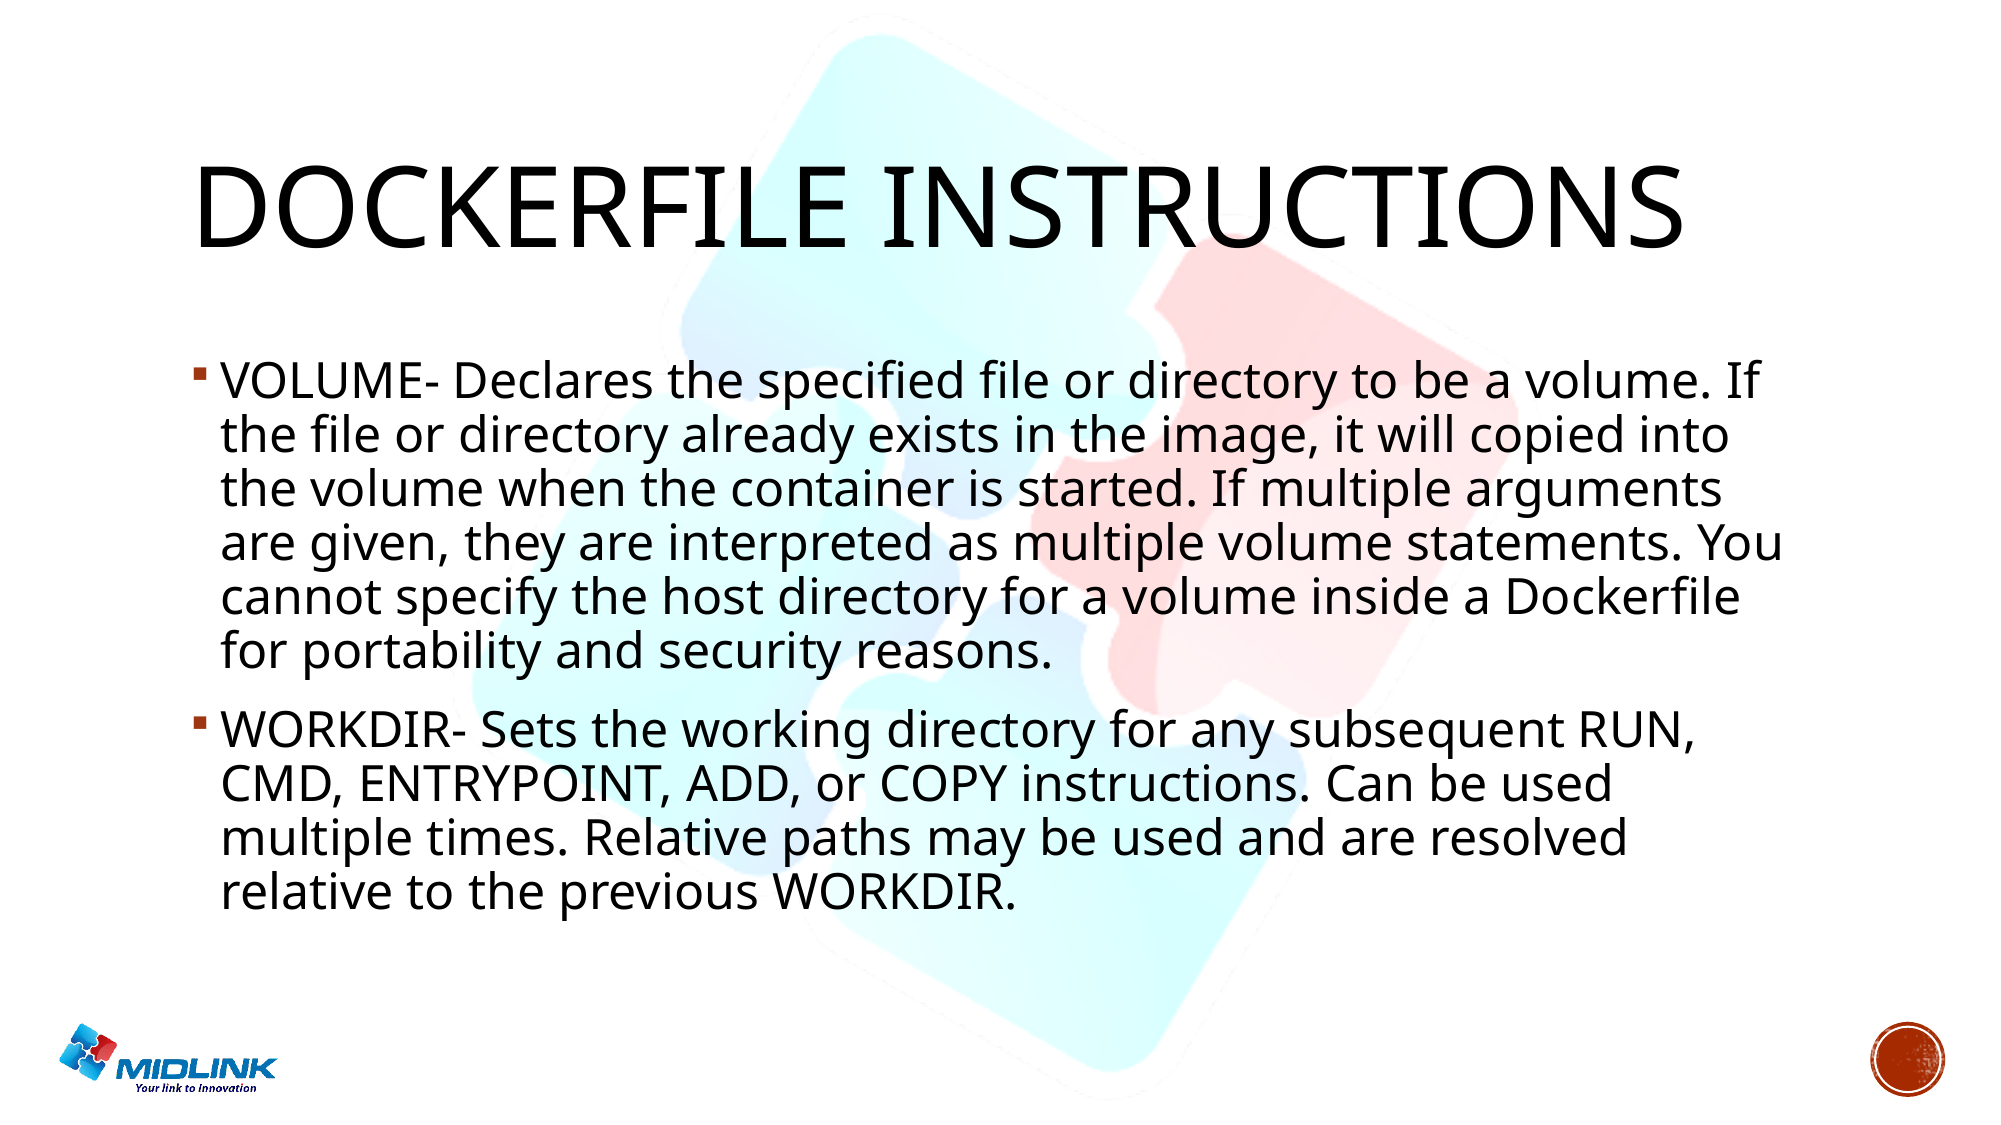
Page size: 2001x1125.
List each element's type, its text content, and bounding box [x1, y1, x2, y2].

title Dockerfile instructions [175, 79, 1826, 344]
picture [49, 1017, 287, 1096]
list VOLUME- Declares the specified file or directory to be a volume. If the file or directory already exists in the image, it will copied into the volume when the container is started. If multiple arguments are given, they are interpreted as multiple volume statements. You cannot specify the host directory for a volume inside a Dockerfile for portability and security reasons. WORKDIR- Sets the working directory for any subsequent RUN, CMD, ENTRYPOINT, ADD, or COPY instructions. Can be used multiple times. Relative paths may be used and are resolved relative to the previous WORKDIR. [175, 348, 1826, 1013]
